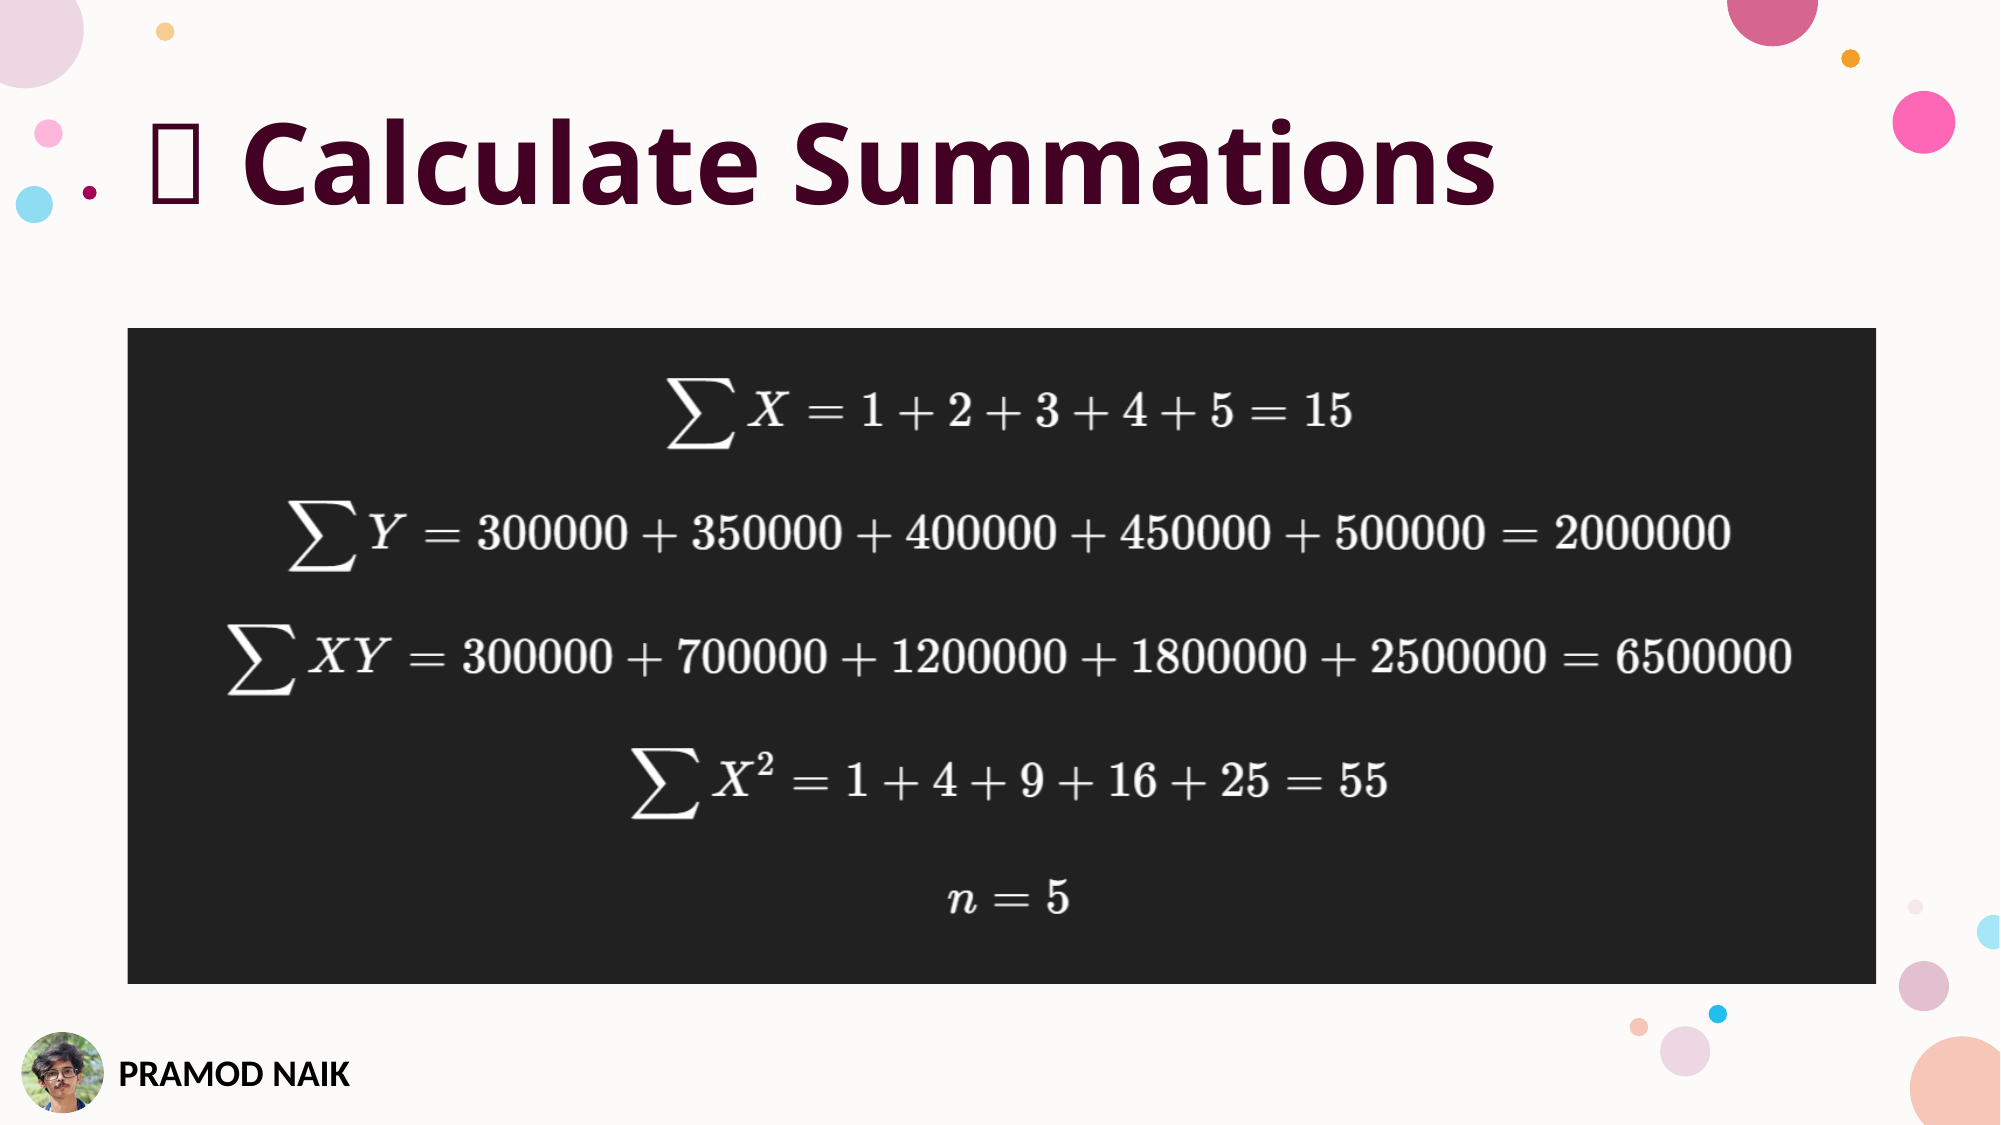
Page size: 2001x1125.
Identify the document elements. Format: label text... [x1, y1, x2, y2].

picture [21, 1031, 104, 1114]
picture [127, 328, 1877, 984]
title ✅ Calculate Summations [127, 59, 1877, 278]
